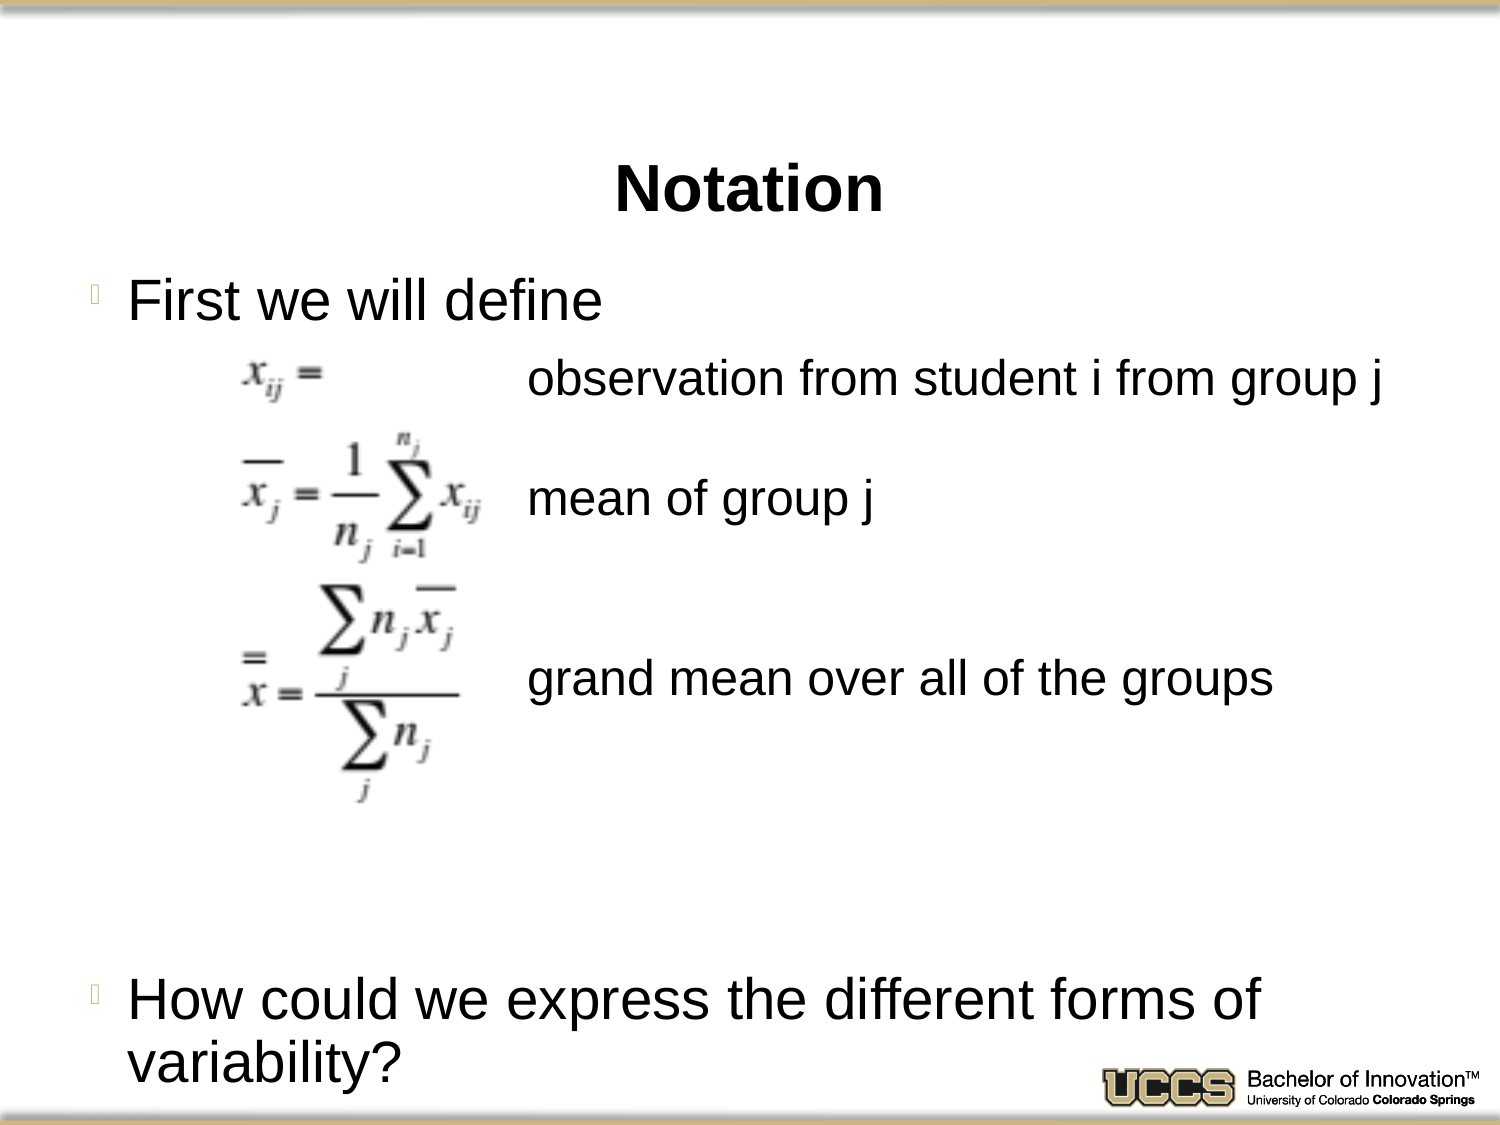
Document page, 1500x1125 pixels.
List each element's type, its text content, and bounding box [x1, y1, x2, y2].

list First we will define How could we express the different forms of variability? [75, 262, 1300, 1000]
text_box observation from student i from group j mean of group j grand mean over all of the groups [492, 337, 1475, 798]
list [235, 336, 489, 810]
title Notation [75, 45, 1425, 233]
